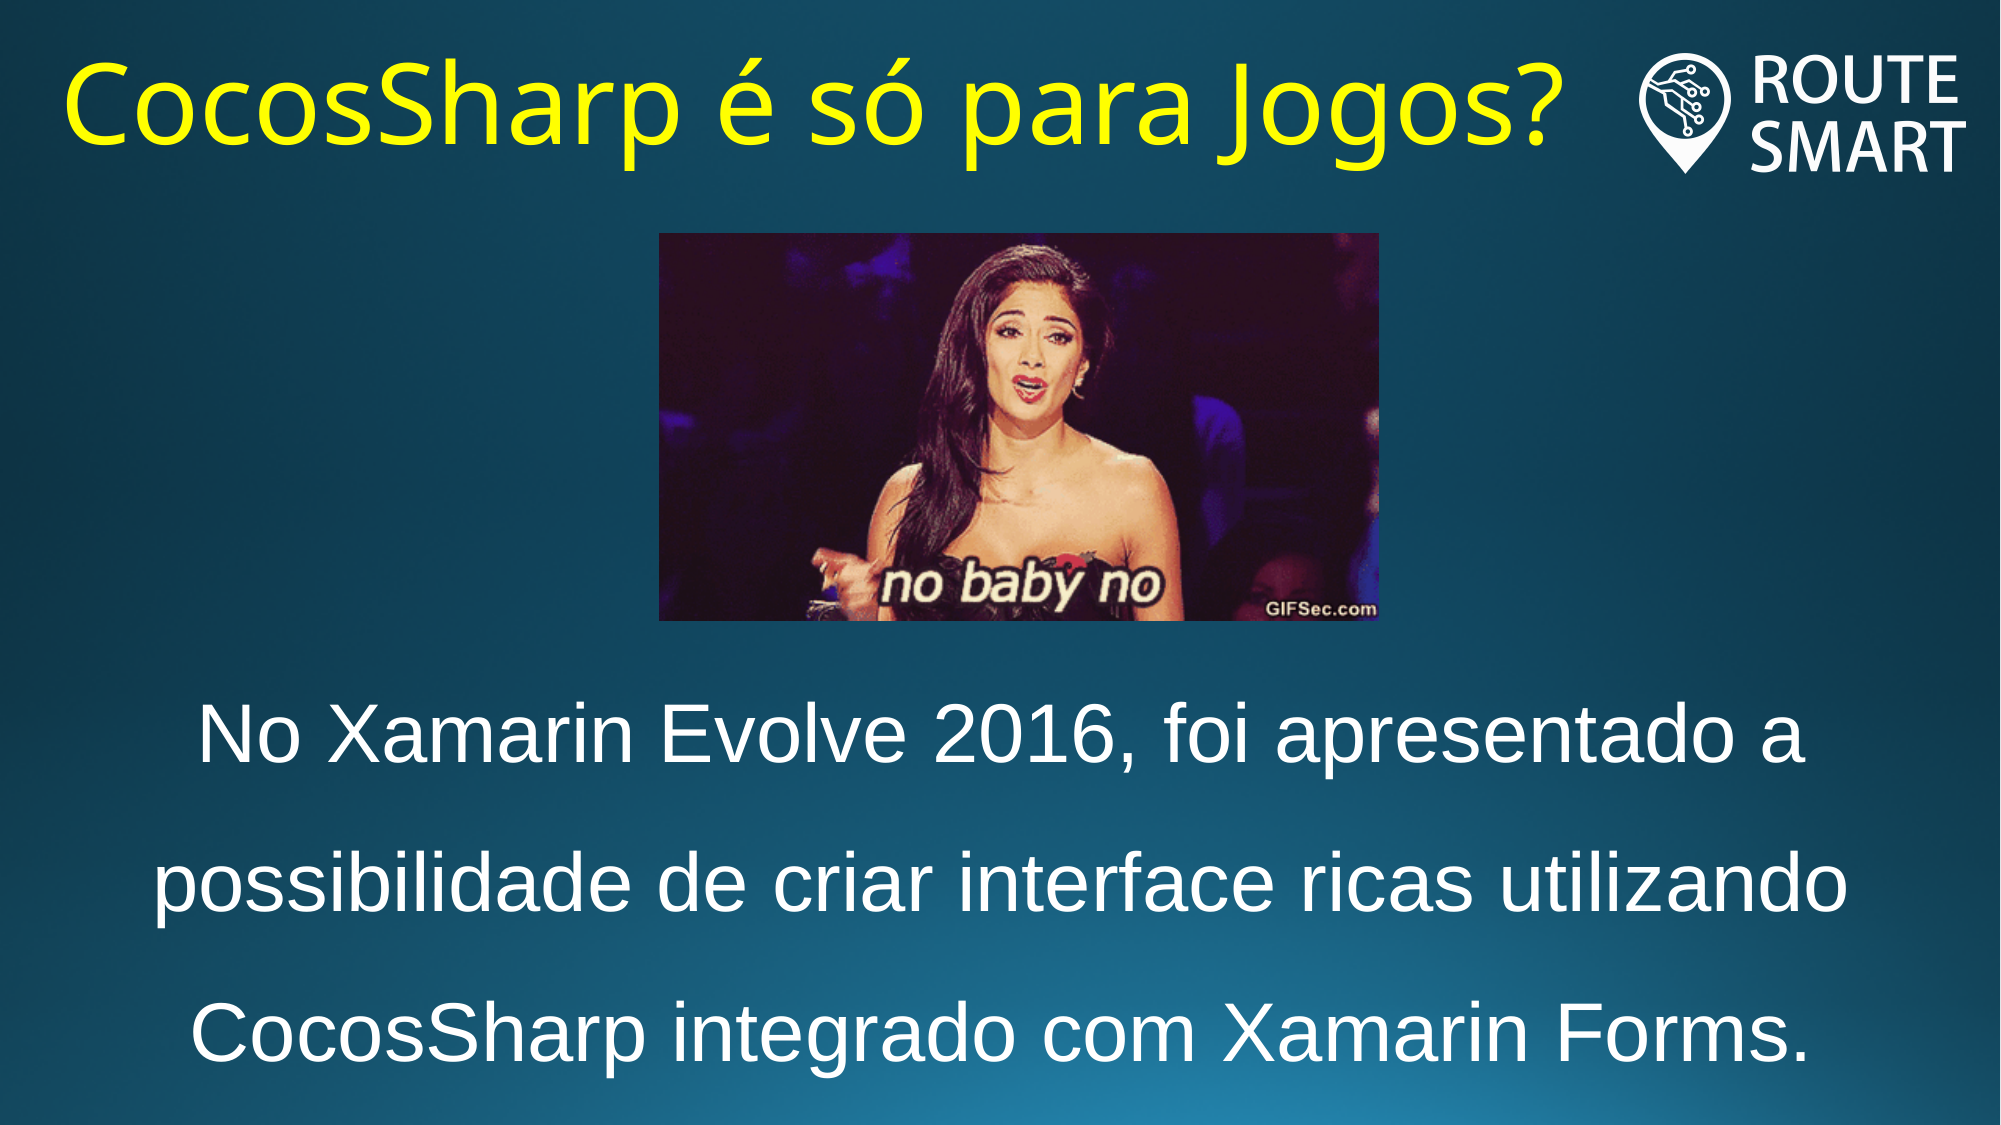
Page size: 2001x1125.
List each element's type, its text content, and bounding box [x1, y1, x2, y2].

picture [0, 0, 2001, 1125]
title CocosSharp é só para Jogos? [45, 0, 1771, 218]
text_box No Xamarin Evolve 2016, foi apresentado a possibilidade de criar interface ricas utilizando CocosSharp integrado com Xamarin Forms. [61, 621, 1943, 1086]
